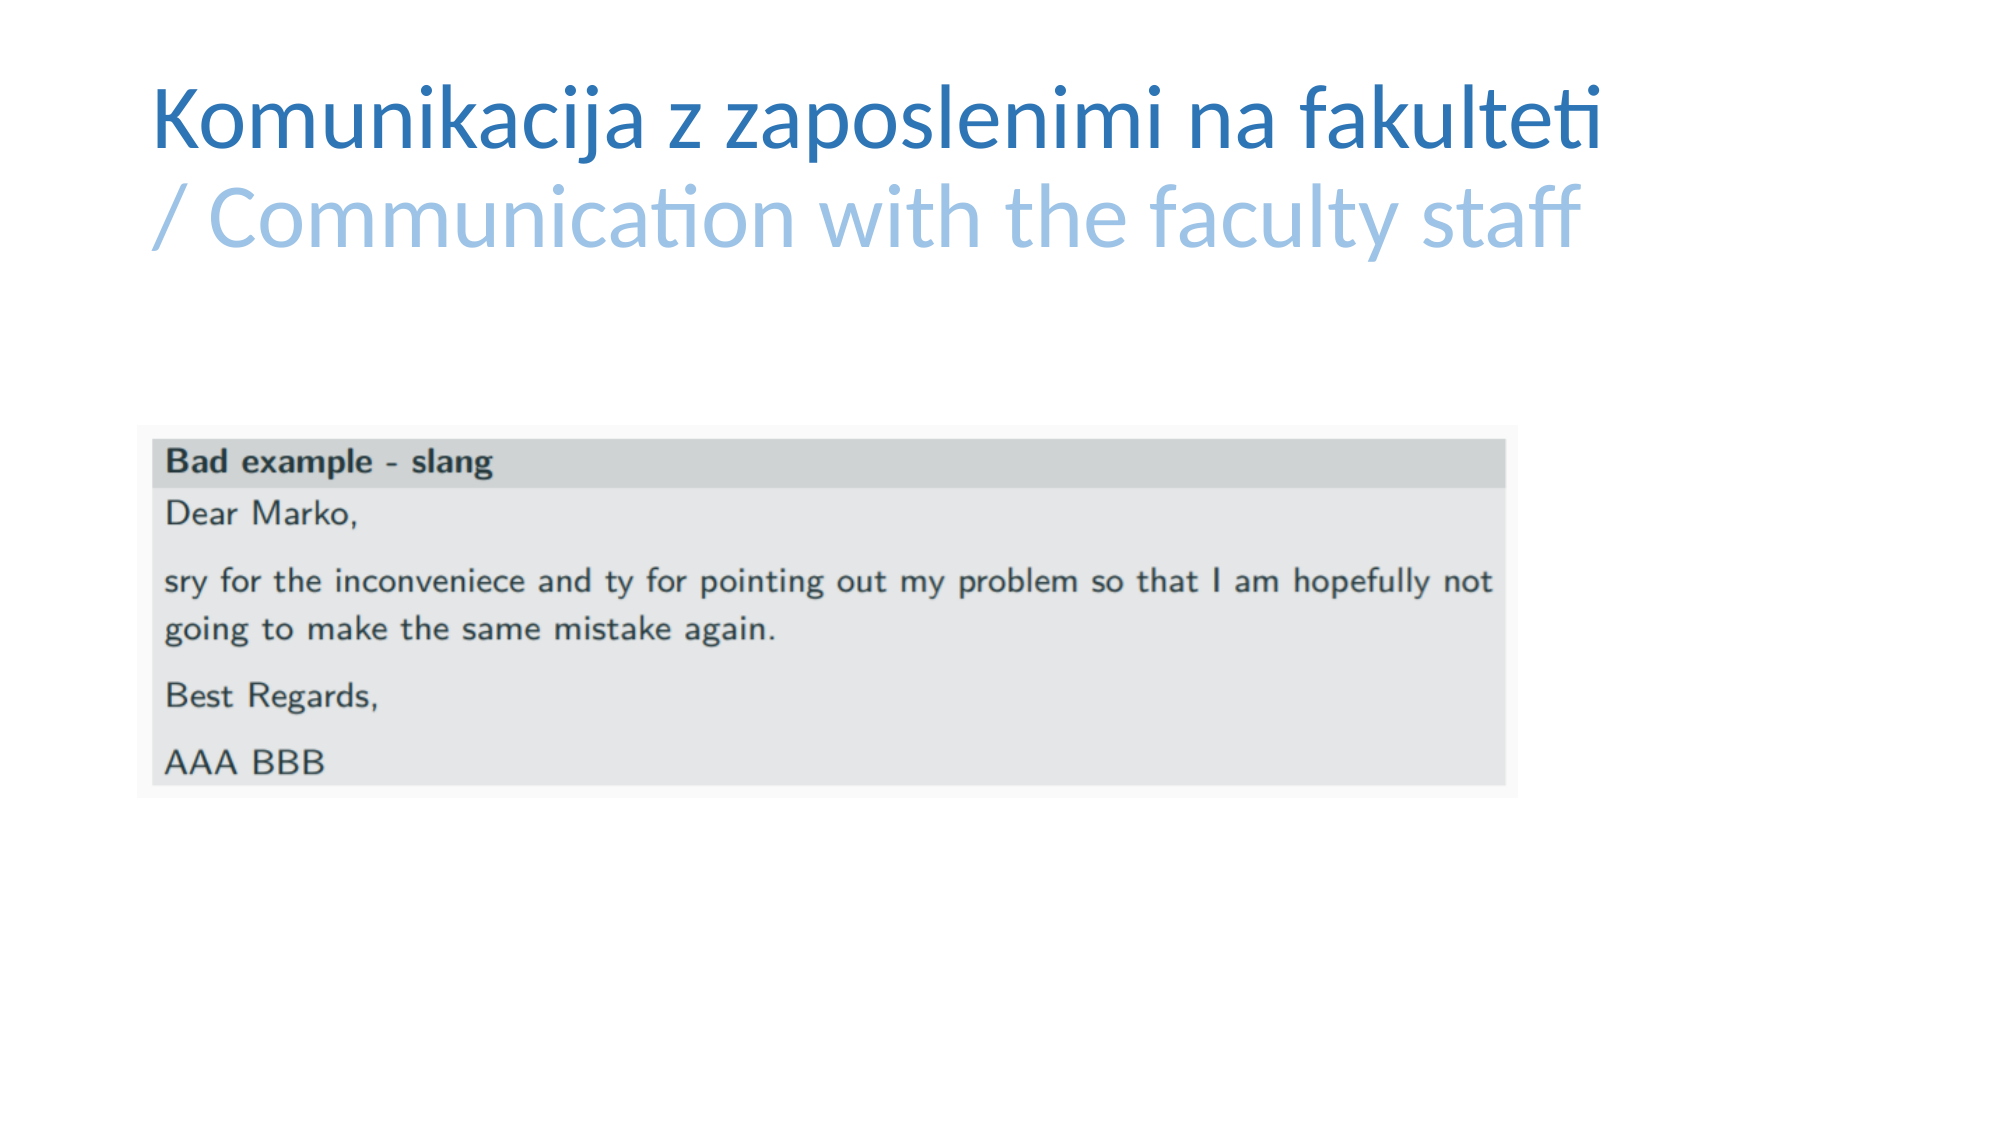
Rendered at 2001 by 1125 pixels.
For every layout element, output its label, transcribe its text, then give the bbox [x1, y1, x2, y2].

title Komunikacija z zaposlenimi na fakulteti / Communication with the faculty staff [137, 59, 1863, 278]
picture [137, 425, 1518, 798]
